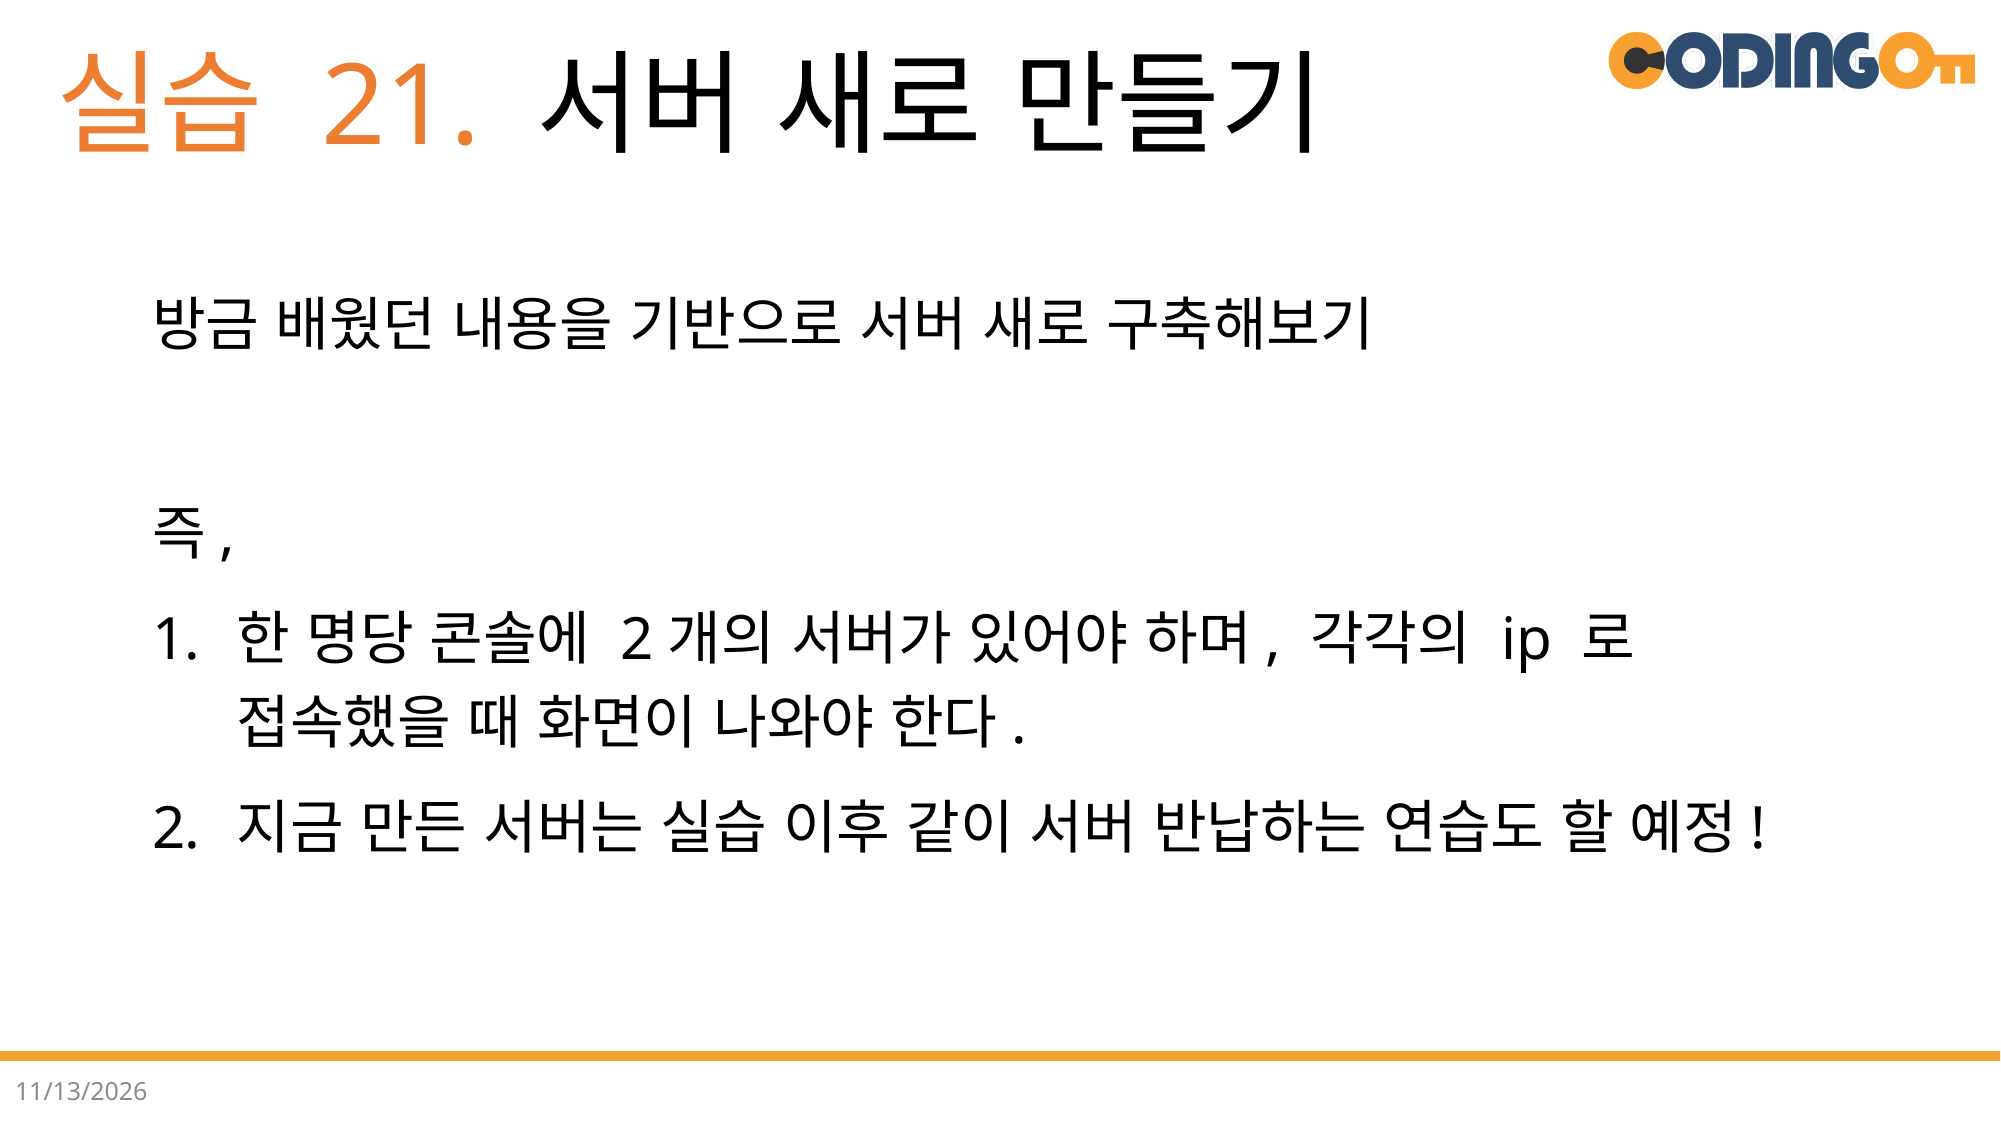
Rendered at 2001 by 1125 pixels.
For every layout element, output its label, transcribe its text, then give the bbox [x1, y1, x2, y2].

title 실습 21. 서버 새로 만들기 [41, 0, 1767, 218]
list 방금 배웠던 내용을 기반으로 서버 새로 구축해보기 즉, 한 명당 콘솔에 2개의 서버가 있어야 하며, 각각의 ip 로 접속했을 때 화면이 나와야 한다. 지금 만든 서버는 실습 이후 같이 서버 반납하는 연습도 할 예정! [137, 265, 1863, 1014]
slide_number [0, 1062, 450, 1123]
picture [1767, 22, 1981, 99]
